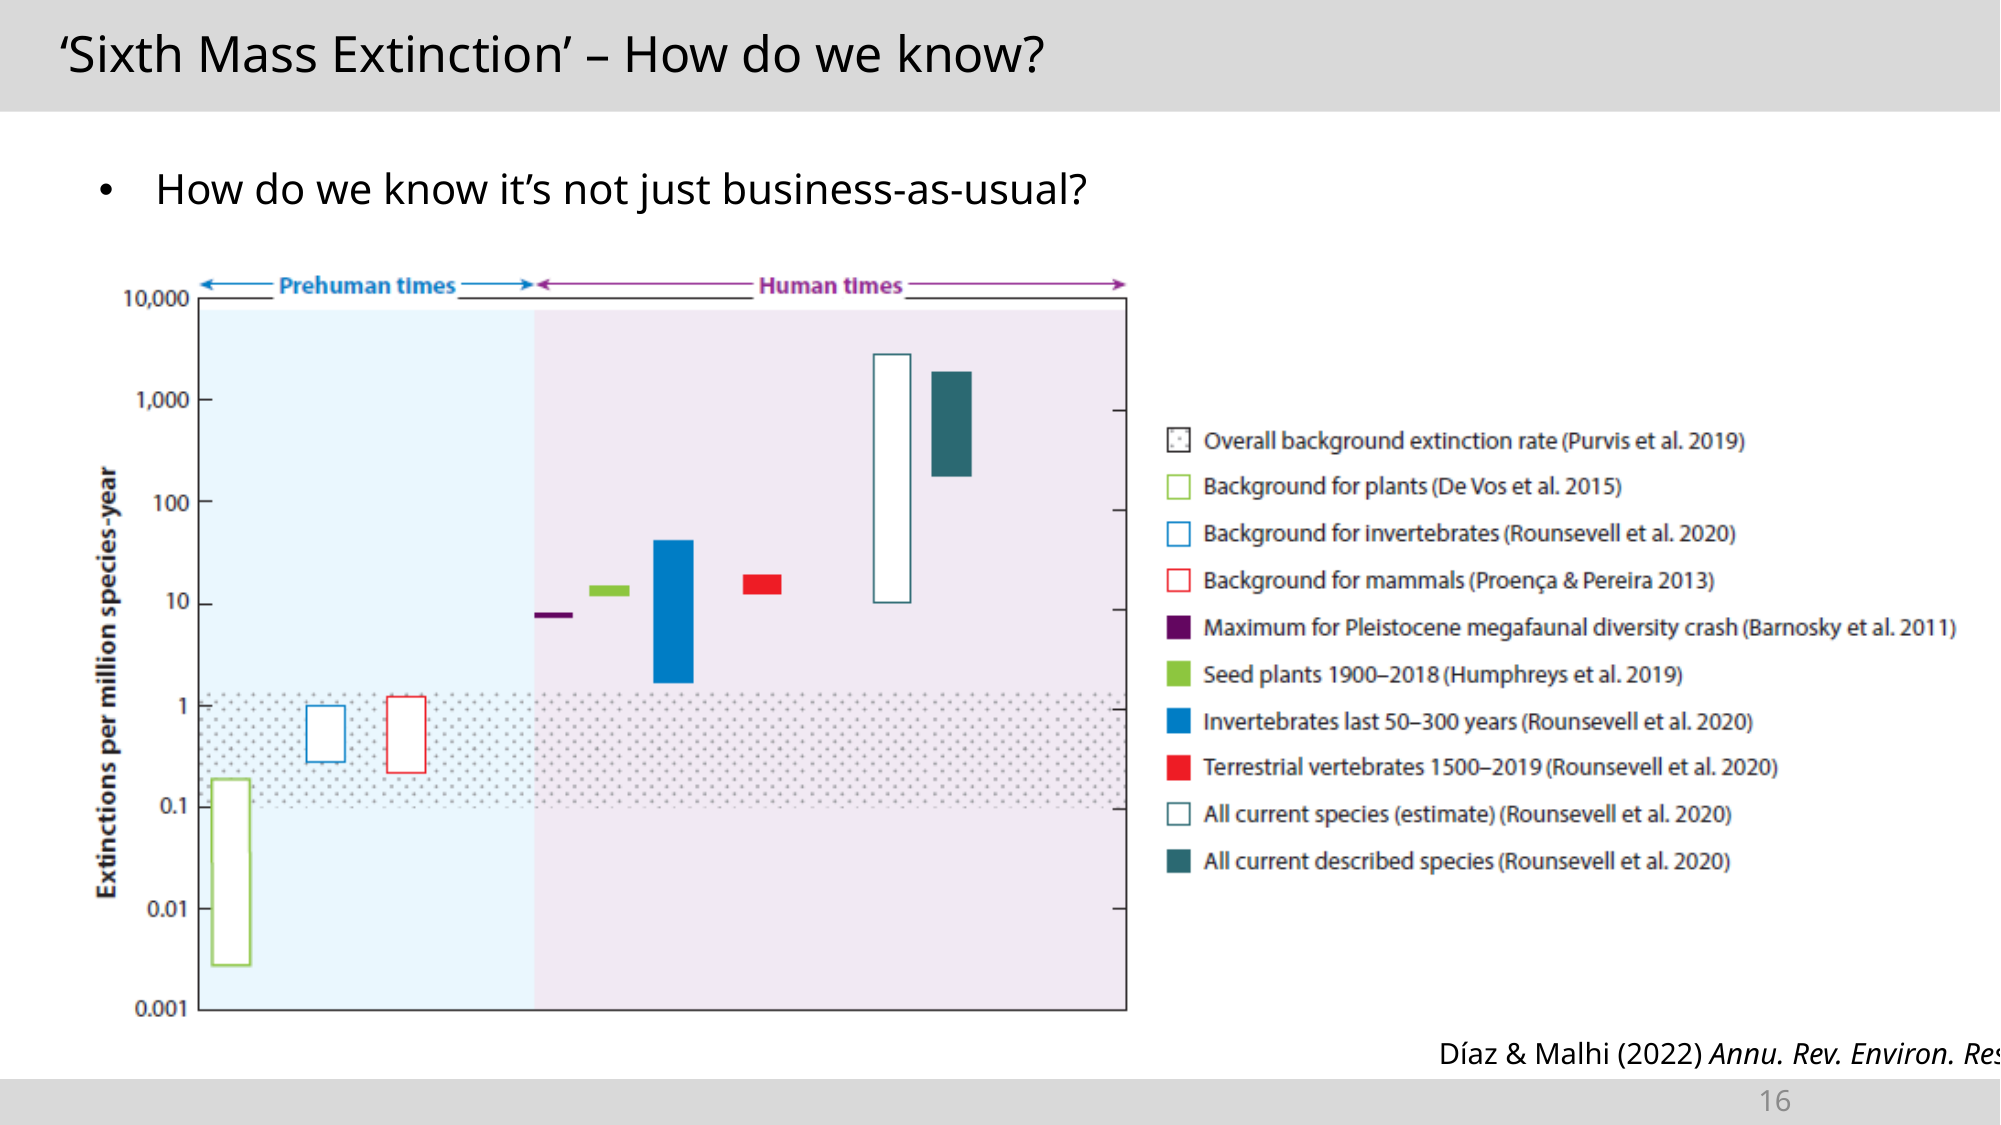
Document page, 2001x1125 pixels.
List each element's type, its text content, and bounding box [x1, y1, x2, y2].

picture [59, 247, 1144, 1037]
footer [0, 1079, 1550, 1125]
picture [1147, 400, 1975, 893]
text_box How do we know it’s not just business-as-usual? [84, 161, 1809, 825]
title ‘Sixth Mass Extinction’ – How do we know? [0, 0, 2000, 112]
slide_number 16 [1550, 1079, 2000, 1125]
text_box Díaz & Malhi (2022) Annu. Rev. Environ. Res. [1424, 1028, 2000, 1078]
